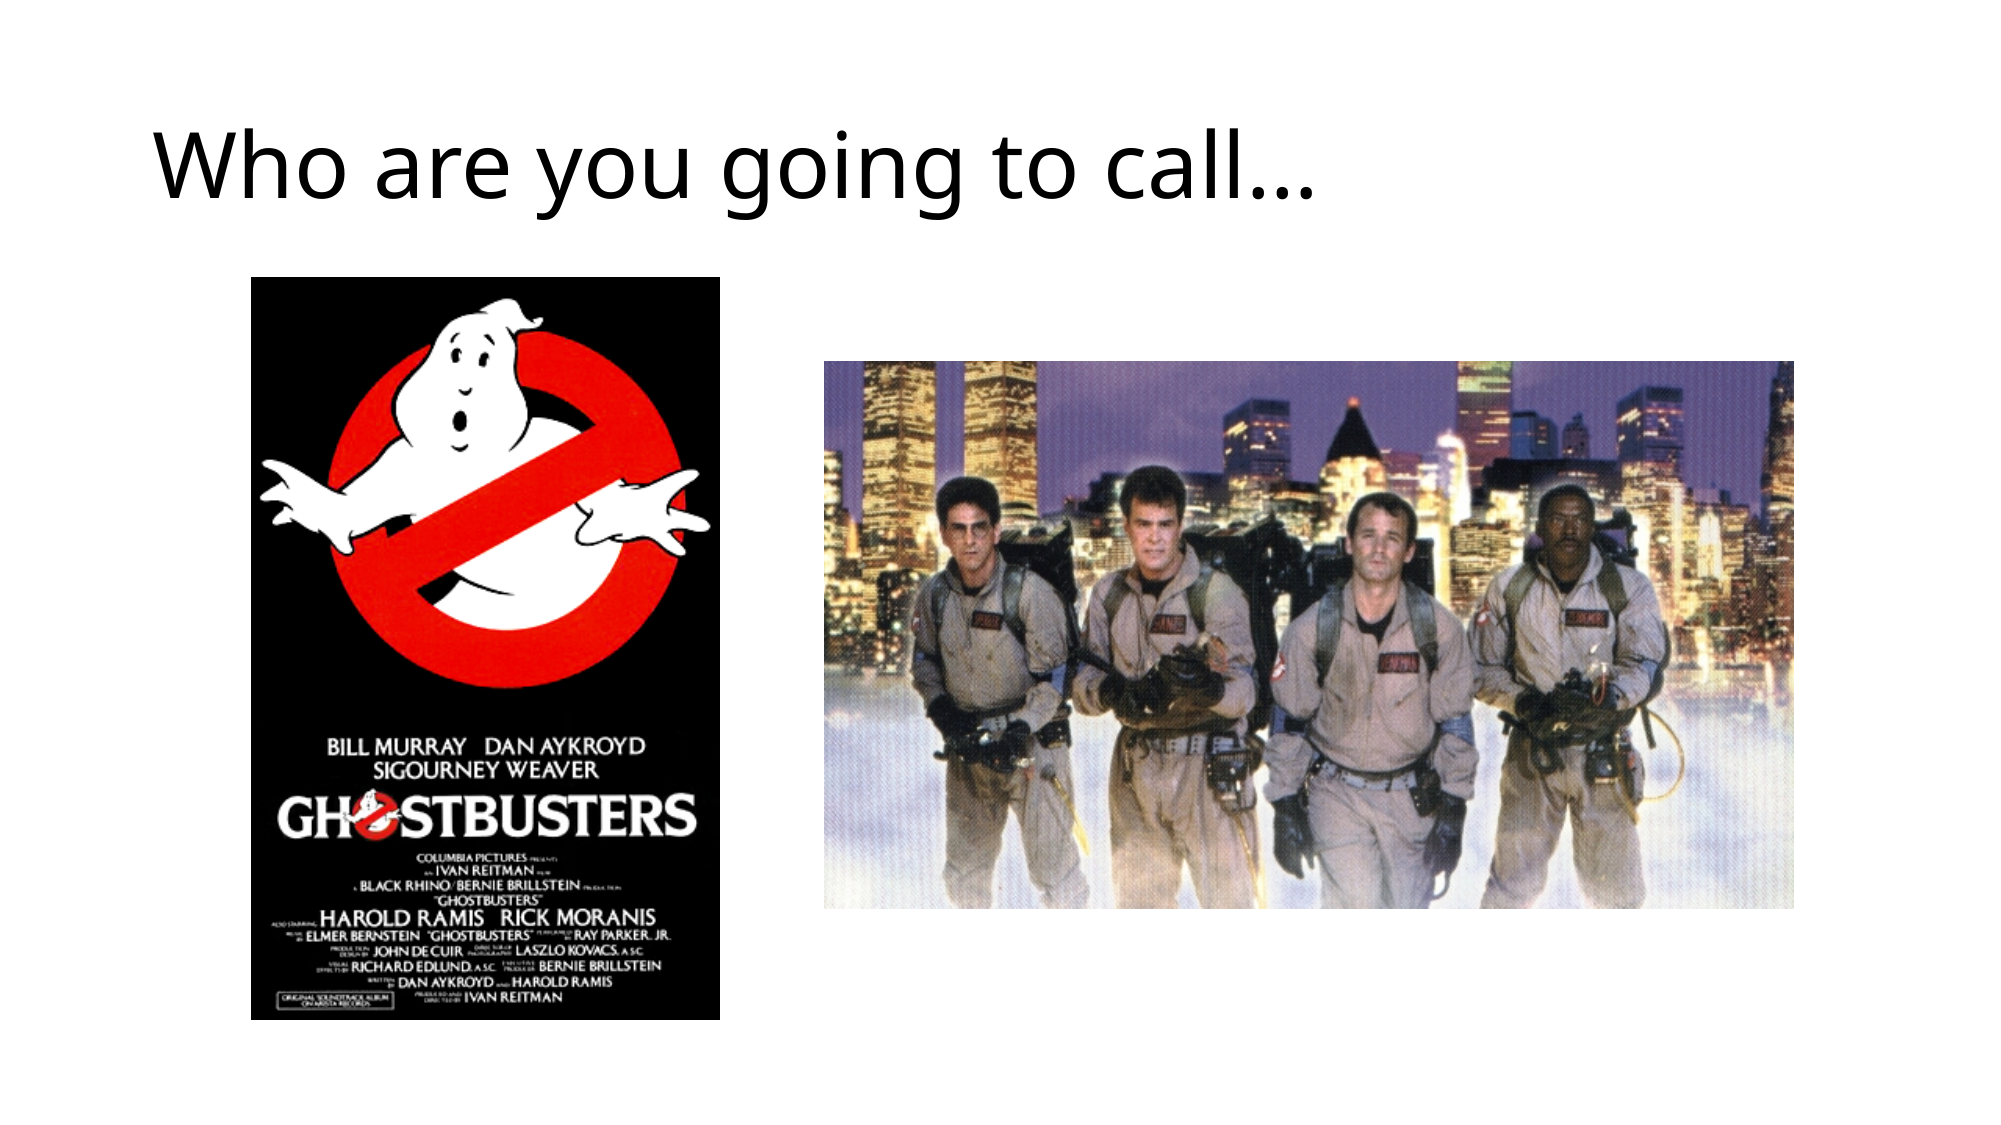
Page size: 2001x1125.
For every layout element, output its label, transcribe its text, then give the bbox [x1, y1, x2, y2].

title Who are you going to call… [137, 59, 1863, 278]
picture [251, 277, 720, 1020]
picture [824, 361, 1794, 909]
